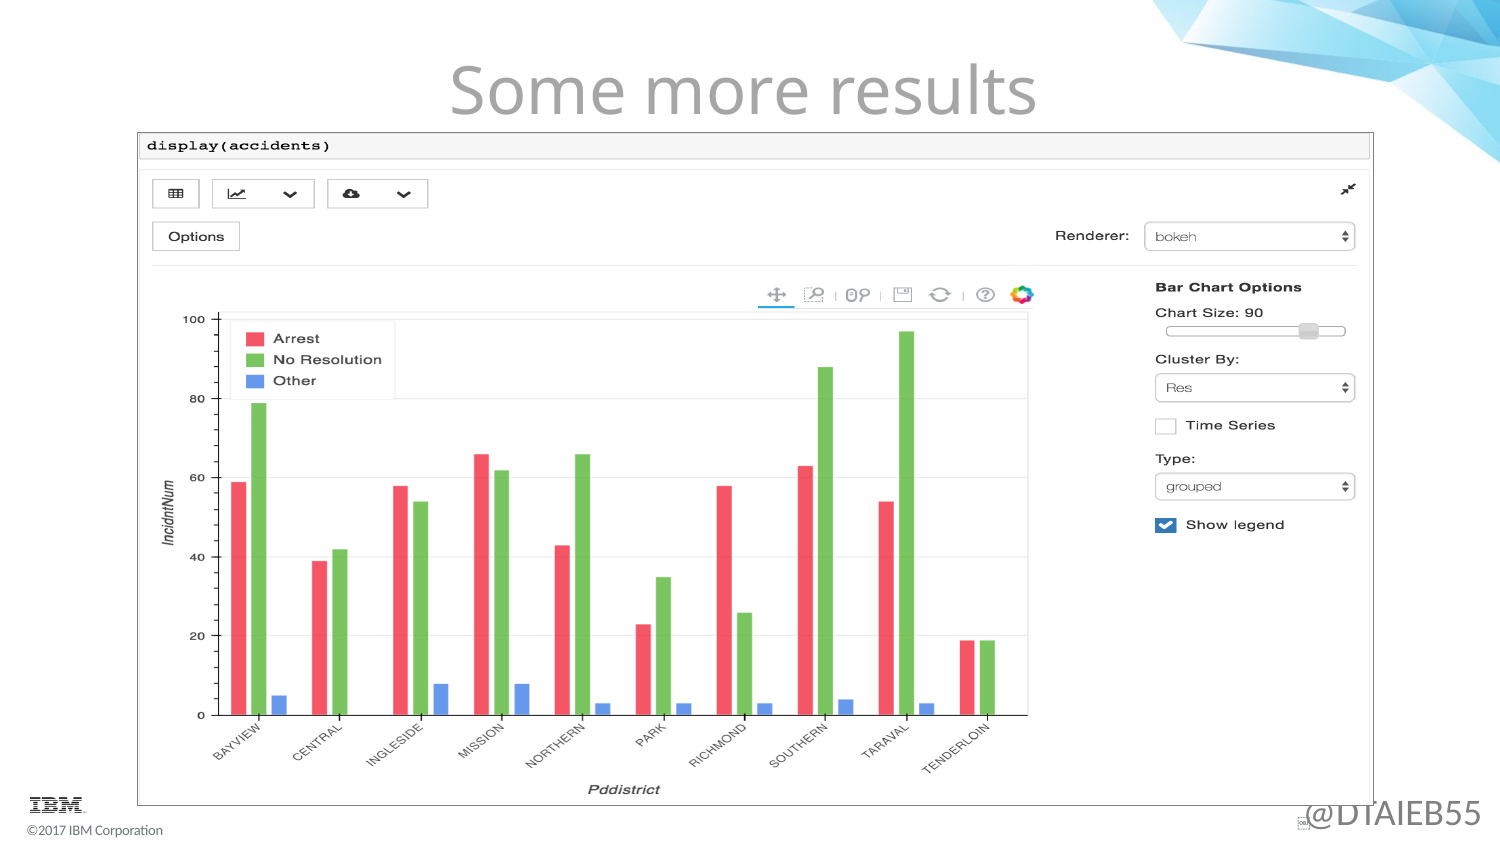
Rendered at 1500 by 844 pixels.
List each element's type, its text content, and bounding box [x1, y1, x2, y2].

title Some more results [42, 42, 1446, 134]
picture [0, 0, 1500, 844]
